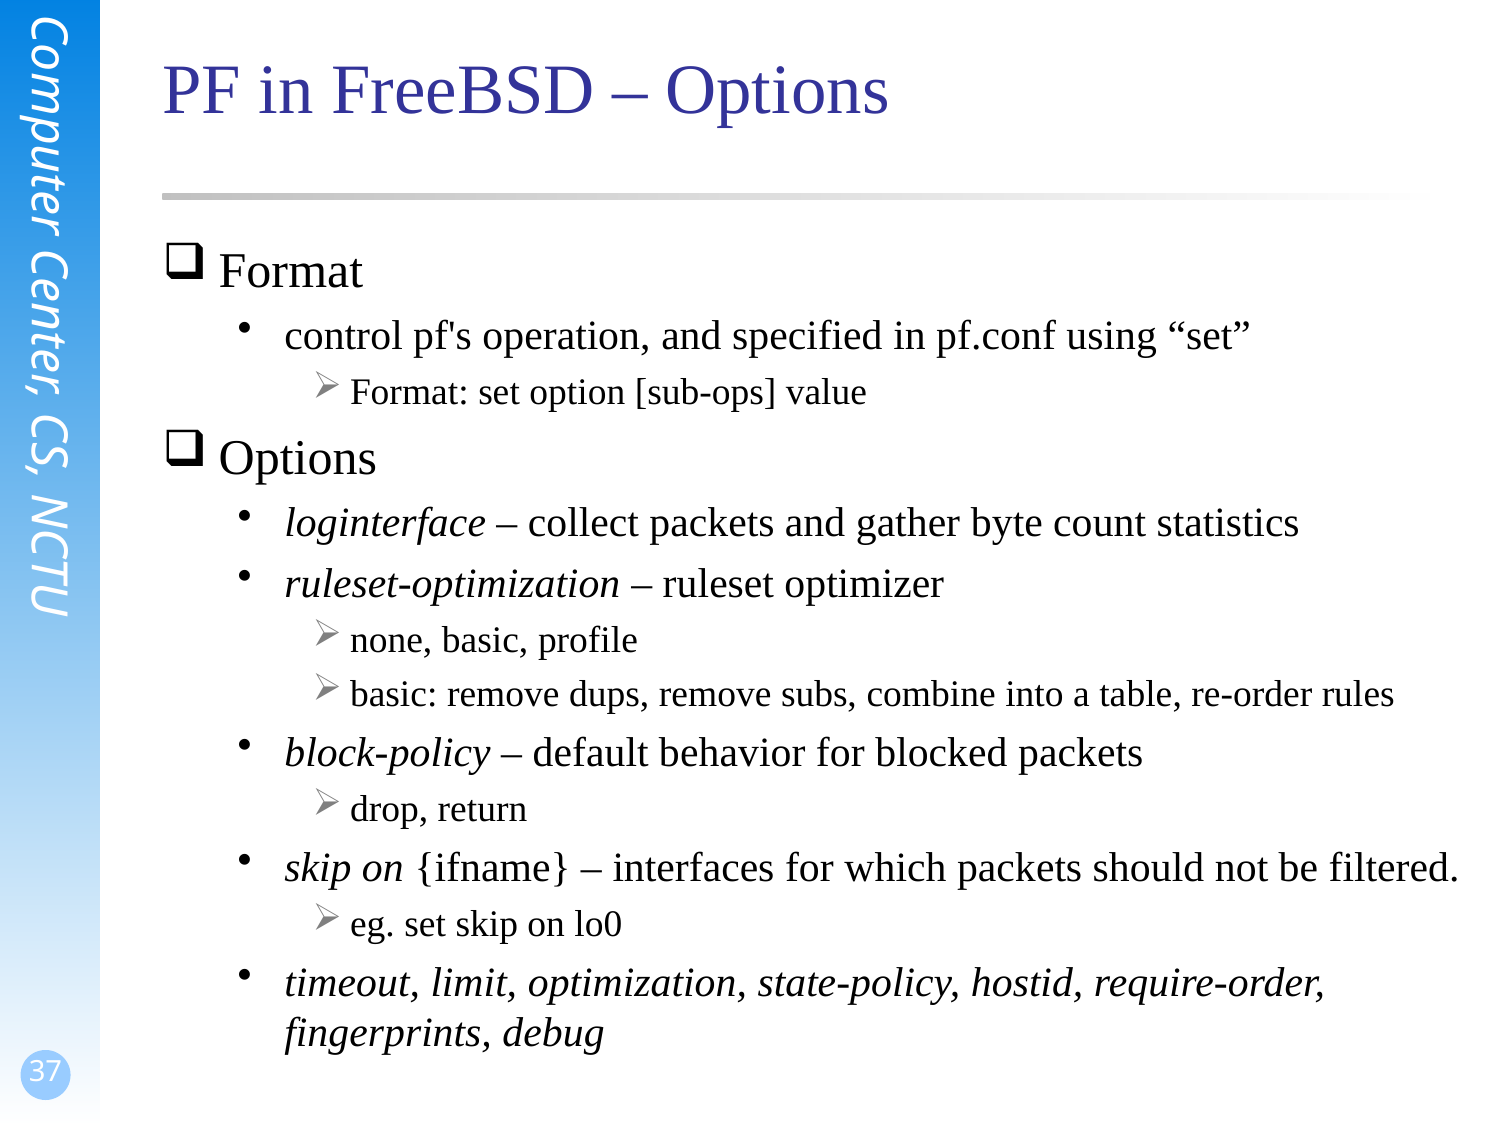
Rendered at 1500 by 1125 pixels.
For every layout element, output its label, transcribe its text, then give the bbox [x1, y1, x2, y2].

title PF in FreeBSD – Options [162, 42, 1438, 231]
list Format control pf's operation, and specified in pf.conf using “set” Format: set option [sub-ops] value Options loginterface – collect packets and gather byte count statistics ruleset-optimization – ruleset optimizer none, basic, profile basic: remove dups, remove subs, combine into a table, re-order rules block-policy – default behavior for blocked packets drop, return skip on {ifname} – interfaces for which packets should not be filtered. eg. set skip on lo0 timeout, limit, optimization, state-policy, hostid, require-order, fingerprints, debug [162, 237, 1500, 1088]
